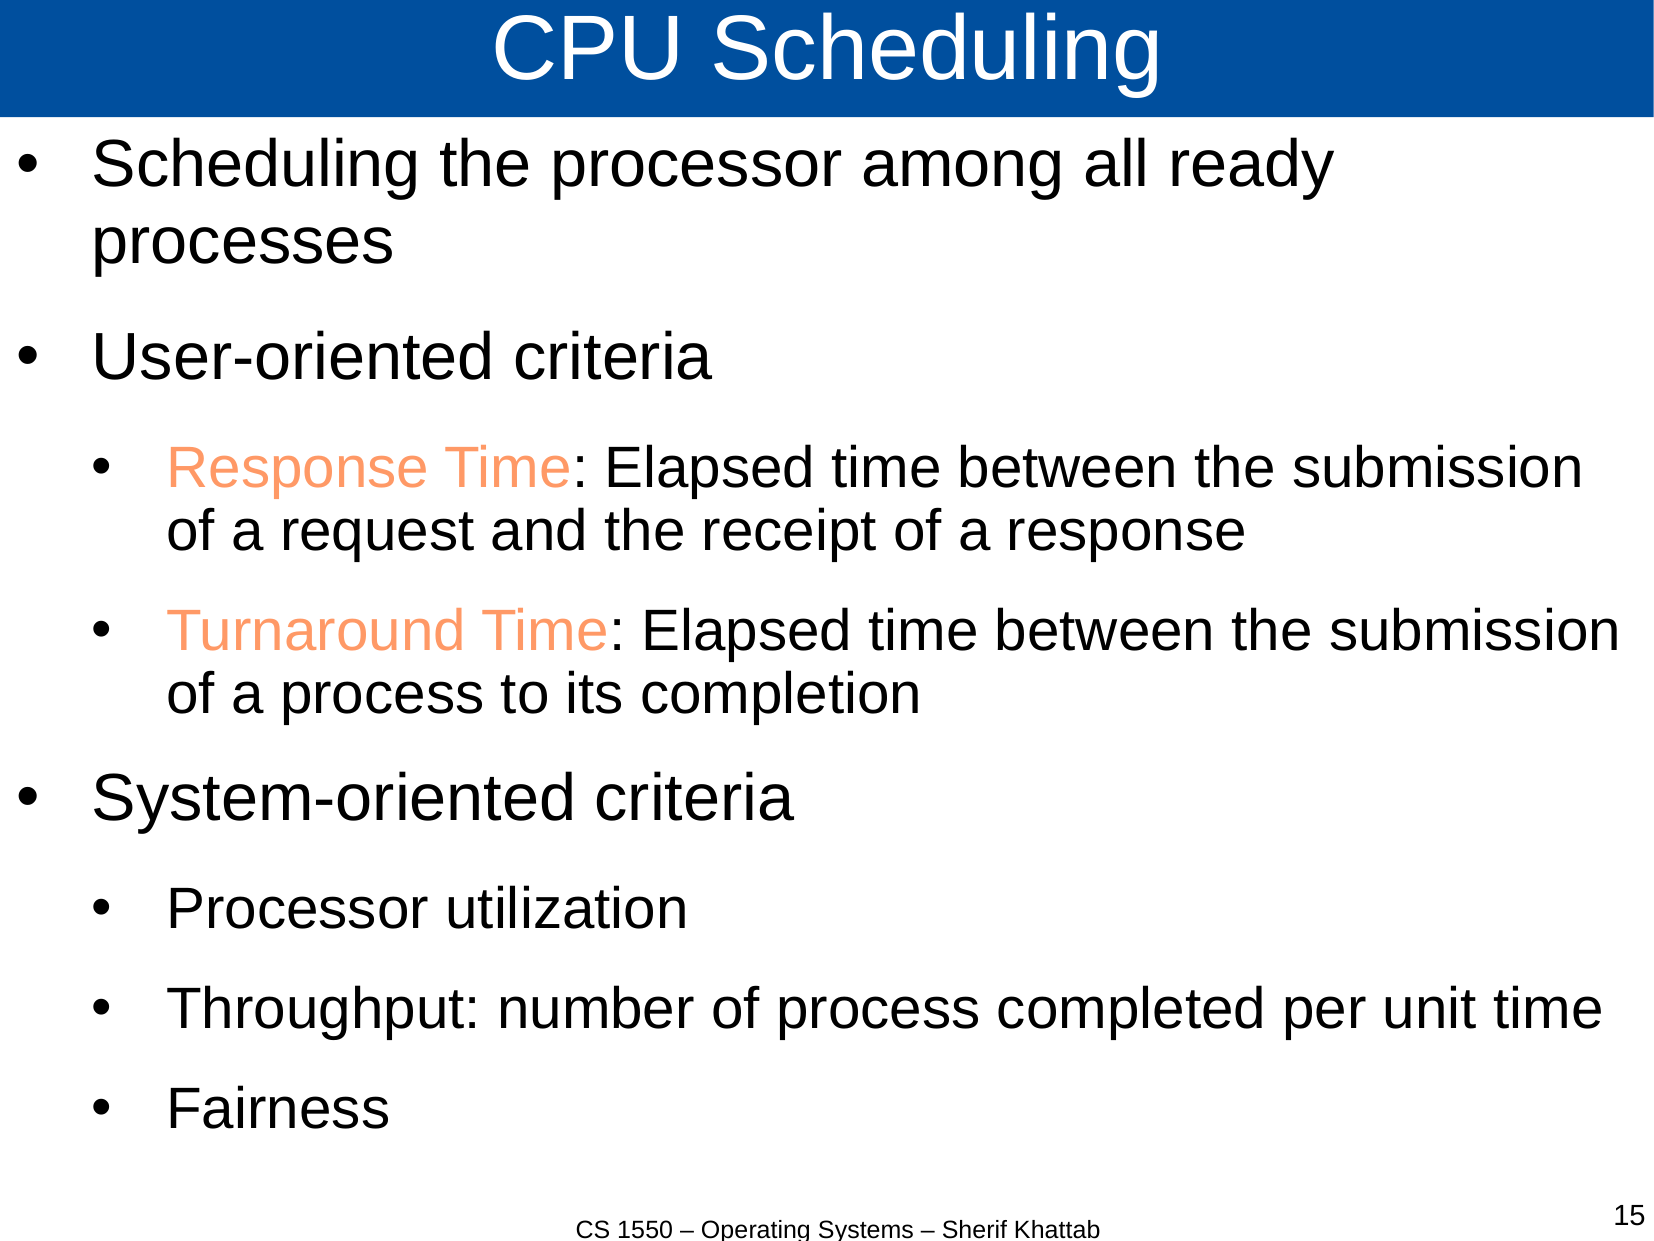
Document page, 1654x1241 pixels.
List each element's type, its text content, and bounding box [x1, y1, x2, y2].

list Scheduling the processor among all ready processes User-oriented criteria Response Time: Elapsed time between the submission of a request and the receipt of a response Turnaround Time: Elapsed time between the submission of a process to its completion System-oriented criteria Processor utilization Throughput: number of process completed per unit time Fairness [0, 117, 1654, 1195]
title CPU Scheduling [0, 0, 1654, 117]
slide_number 15 [1265, 1198, 1647, 1241]
footer CS 1550 – Operating Systems – Sherif Khattab [460, 1190, 1217, 1241]
